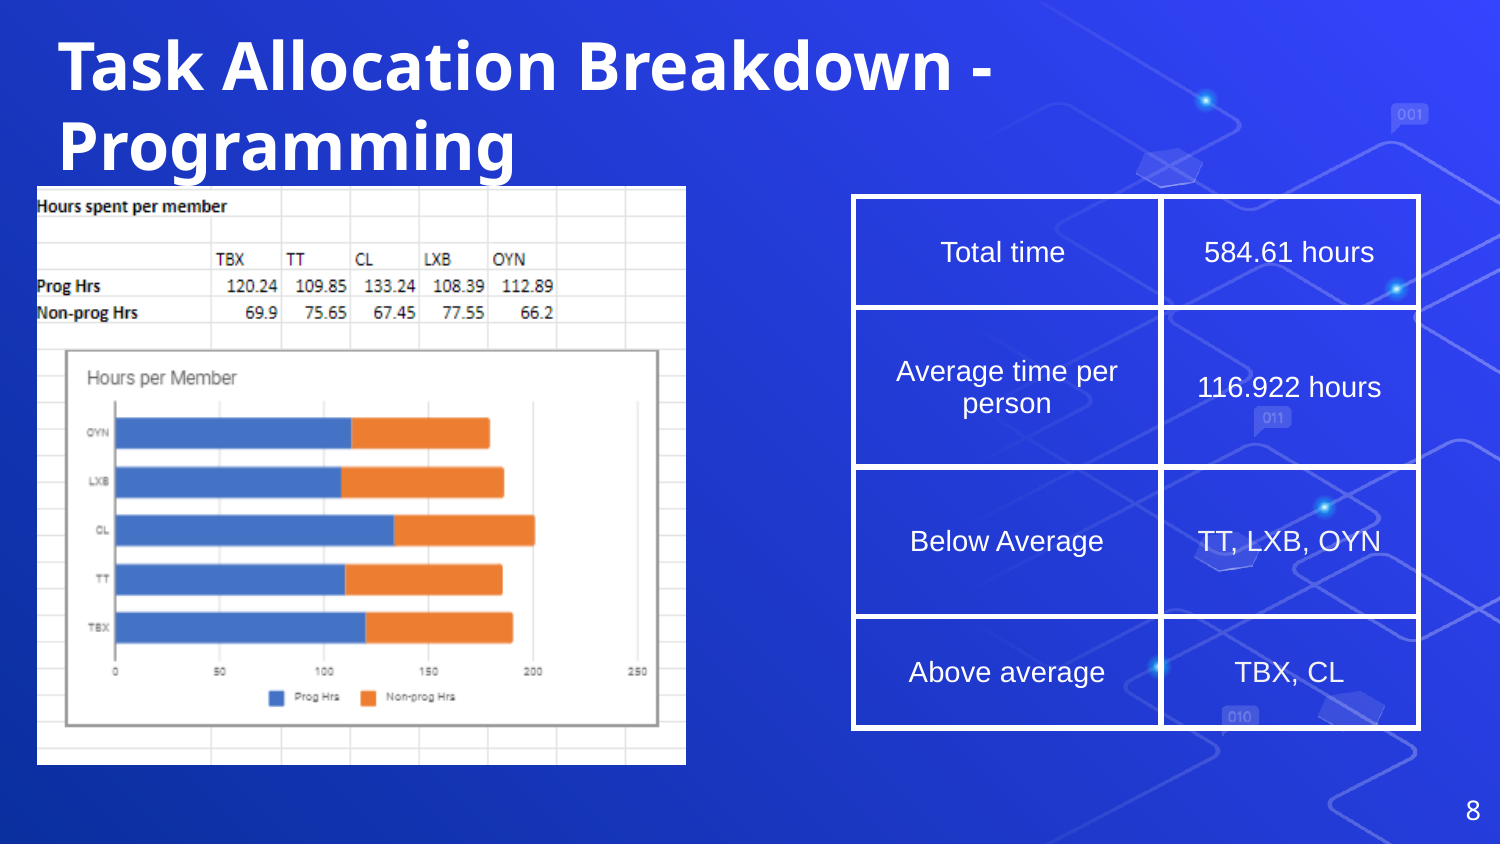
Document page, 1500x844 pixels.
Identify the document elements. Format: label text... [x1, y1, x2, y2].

table_cell 116.922 hours [1164, 310, 1416, 464]
table_cell Average time per person [856, 310, 1158, 464]
picture [0, 0, 1500, 844]
table_cell TT, LXB, OYN [1164, 470, 1416, 614]
table_header 584.61 hours [1164, 199, 1416, 305]
table_cell Below Average [856, 470, 1158, 614]
slide_number ‹#› [1391, 779, 1482, 844]
table_header Total time [856, 199, 1158, 305]
table_cell Above average [856, 619, 1158, 725]
title Task Allocation Breakdown - Programming [57, 33, 1437, 175]
table_cell TBX, CL [1164, 619, 1416, 725]
